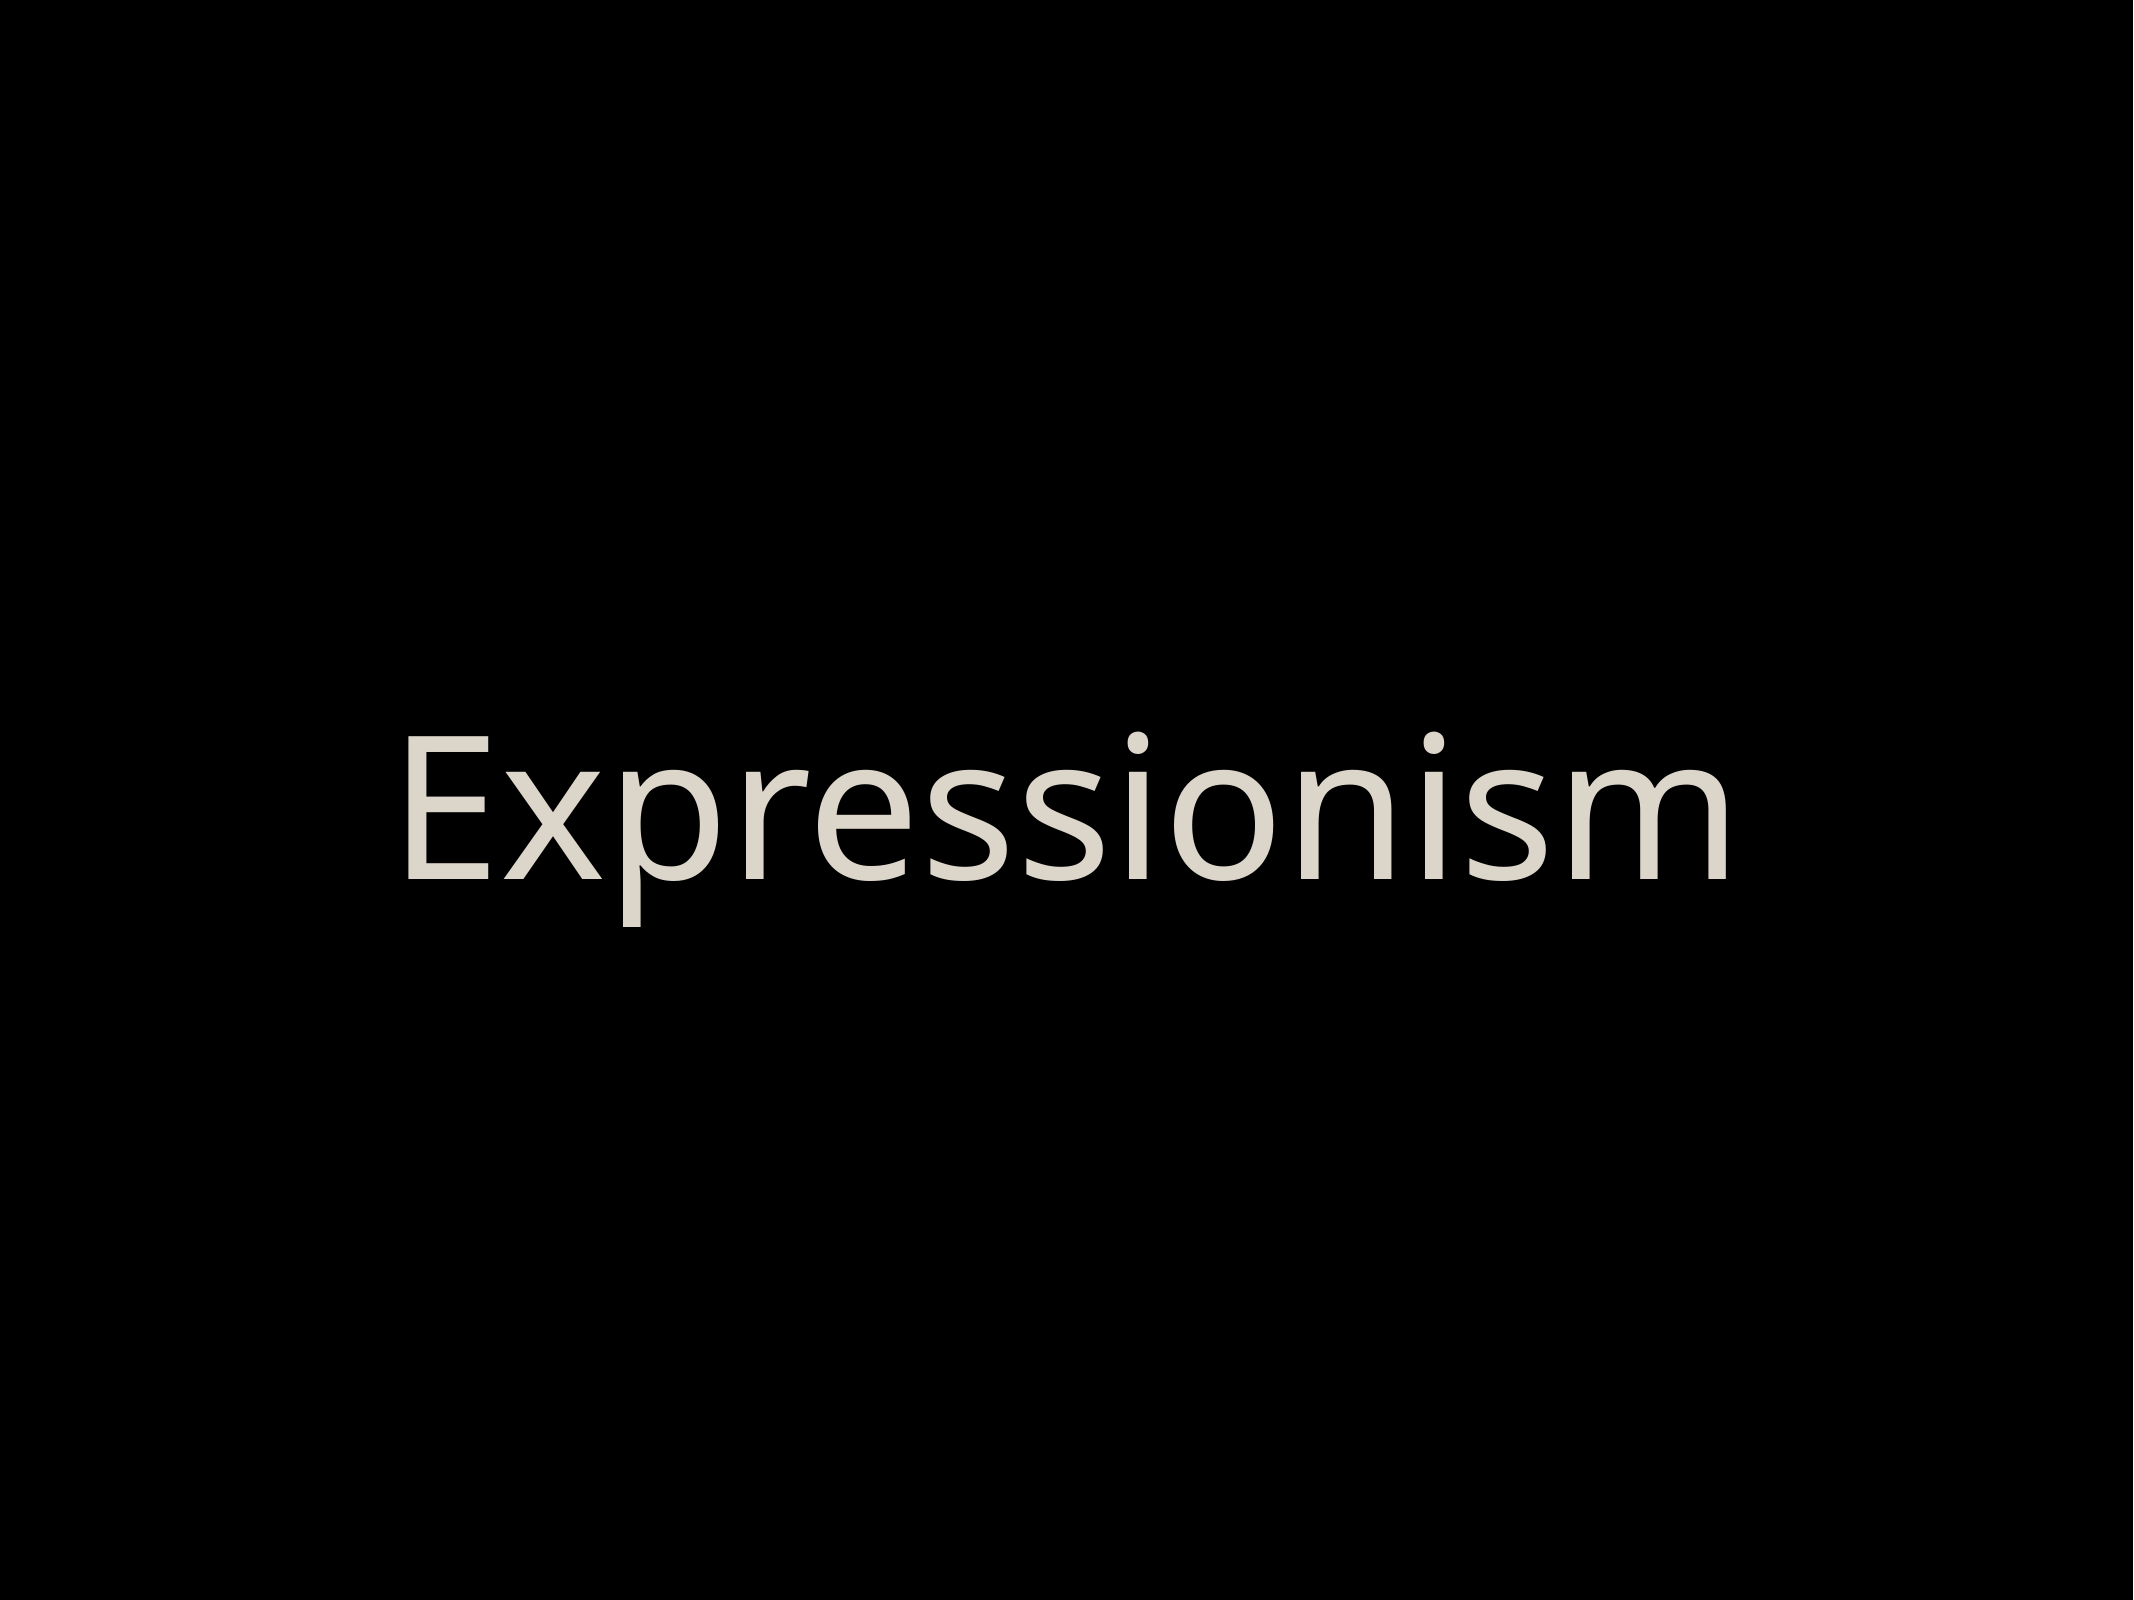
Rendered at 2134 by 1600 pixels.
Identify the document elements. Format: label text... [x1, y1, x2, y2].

text_box Expressionism [389, 679, 1743, 920]
